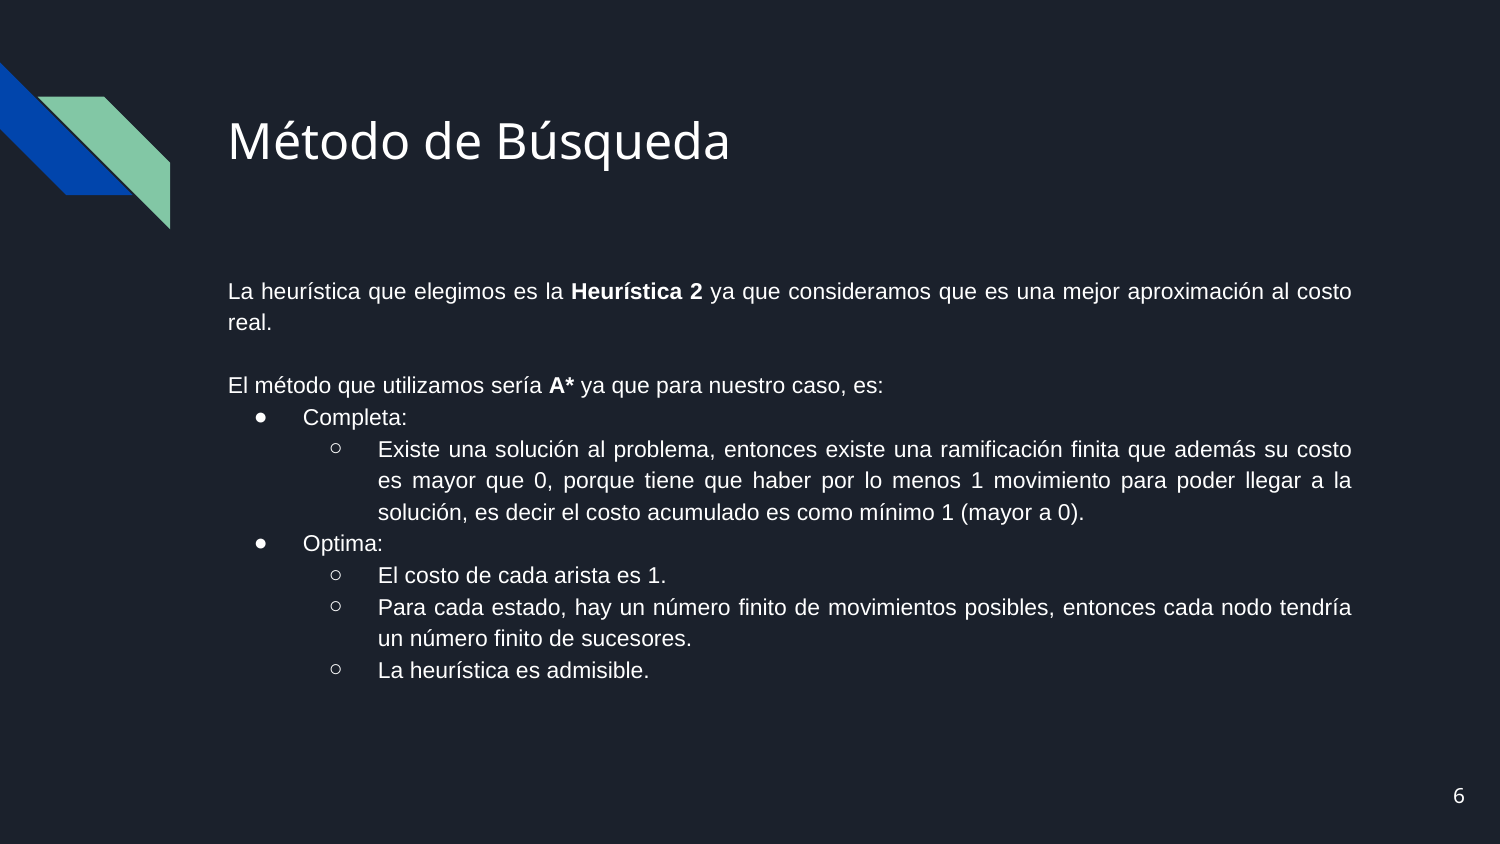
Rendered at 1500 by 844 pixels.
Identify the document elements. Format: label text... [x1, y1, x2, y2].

slide_number ‹#› [1389, 764, 1480, 830]
list La heurística que elegimos es la Heurística 2 ya que consideramos que es una mejor aproximación al costo real. El método que utilizamos sería A* ya que para nuestro caso, es: Completa: Existe una solución al problema, entonces existe una ramificación finita que además su costo es mayor que 0, porque tiene que haber por lo menos 1 movimiento para poder llegar a la solución, es decir el costo acumulado es como mínimo 1 (mayor a 0). Optima: El costo de cada arista es 1. Para cada estado, hay un número finito de movimientos posibles, entonces cada nodo tendría un número finito de sucesores. La heurística es admisible. [212, 257, 1368, 735]
title Método de Búsqueda [212, 64, 1368, 215]
